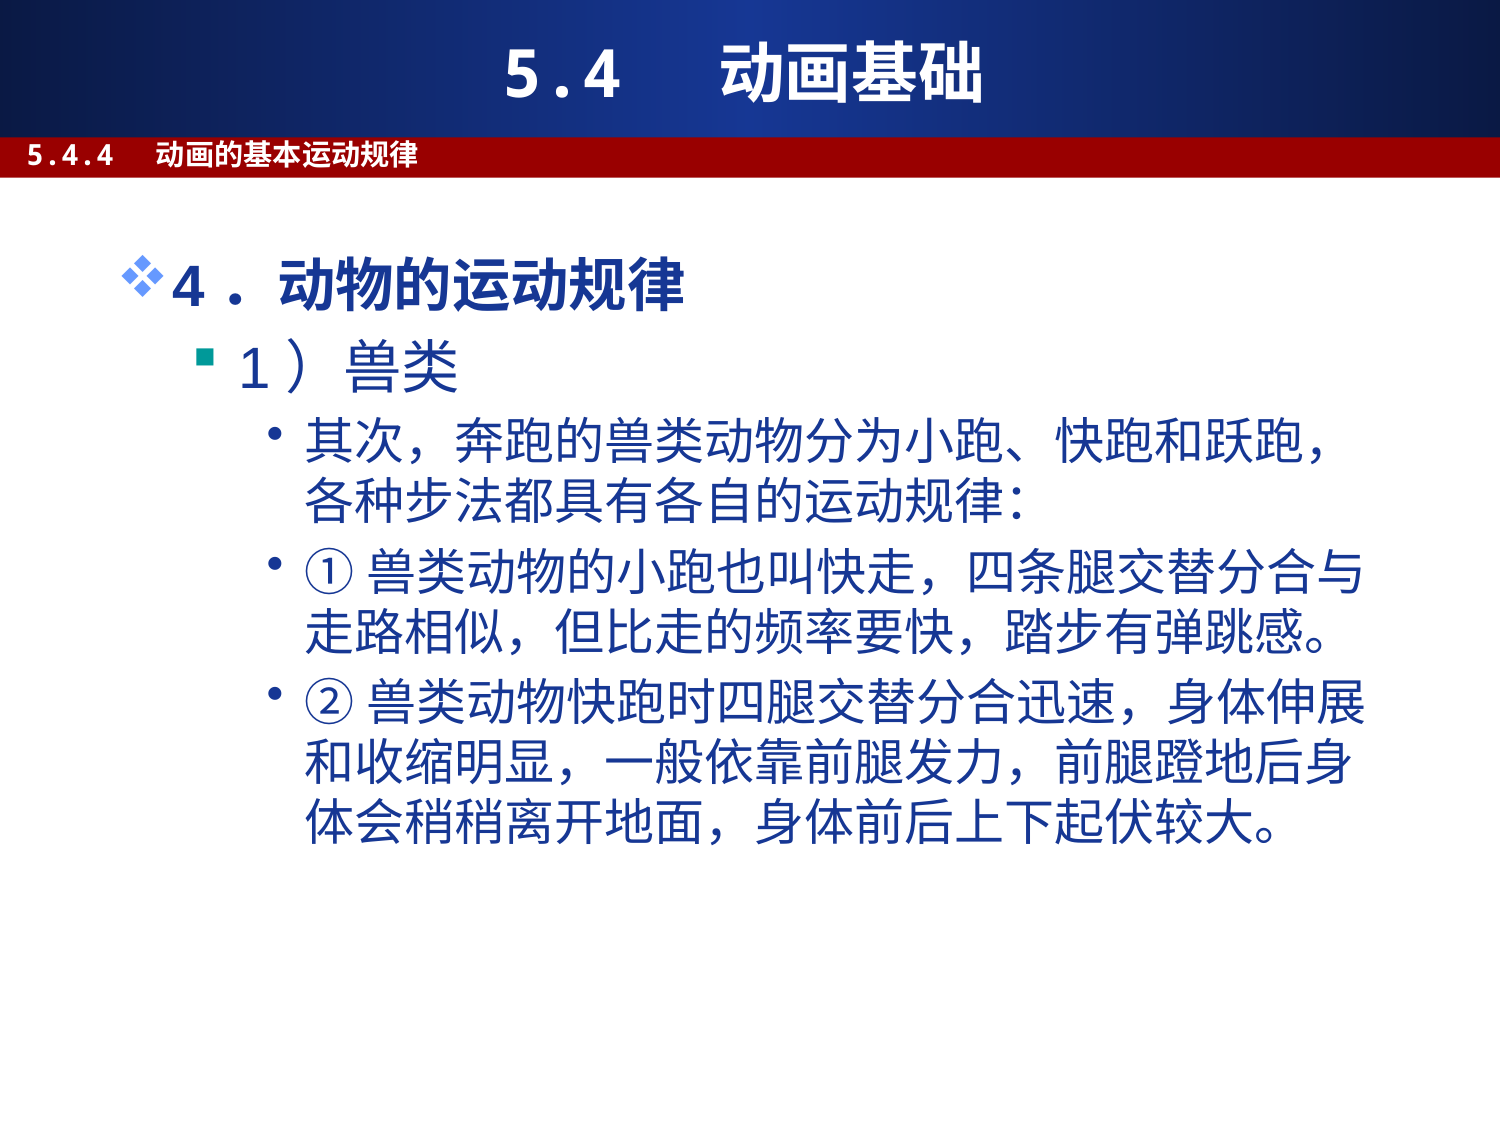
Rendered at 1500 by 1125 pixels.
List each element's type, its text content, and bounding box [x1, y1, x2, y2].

title 5.4 动画基础 [49, 24, 1438, 118]
text_box 5.4.4 动画的基本运动规律 [11, 128, 1500, 179]
list 4．动物的运动规律 1）兽类 其次，奔跑的兽类动物分为小跑、快跑和跃跑，各种步法都具有各自的运动规律： ①兽类动物的小跑也叫快走，四条腿交替分合与走路相似，但比走的频率要快，踏步有弹跳感。 ②兽类动物快跑时四腿交替分合迅速，身体伸展和收缩明显，一般依靠前腿发力，前腿蹬地后身体会稍稍离开地面，身体前后上下起伏较大。 [101, 240, 1386, 1038]
